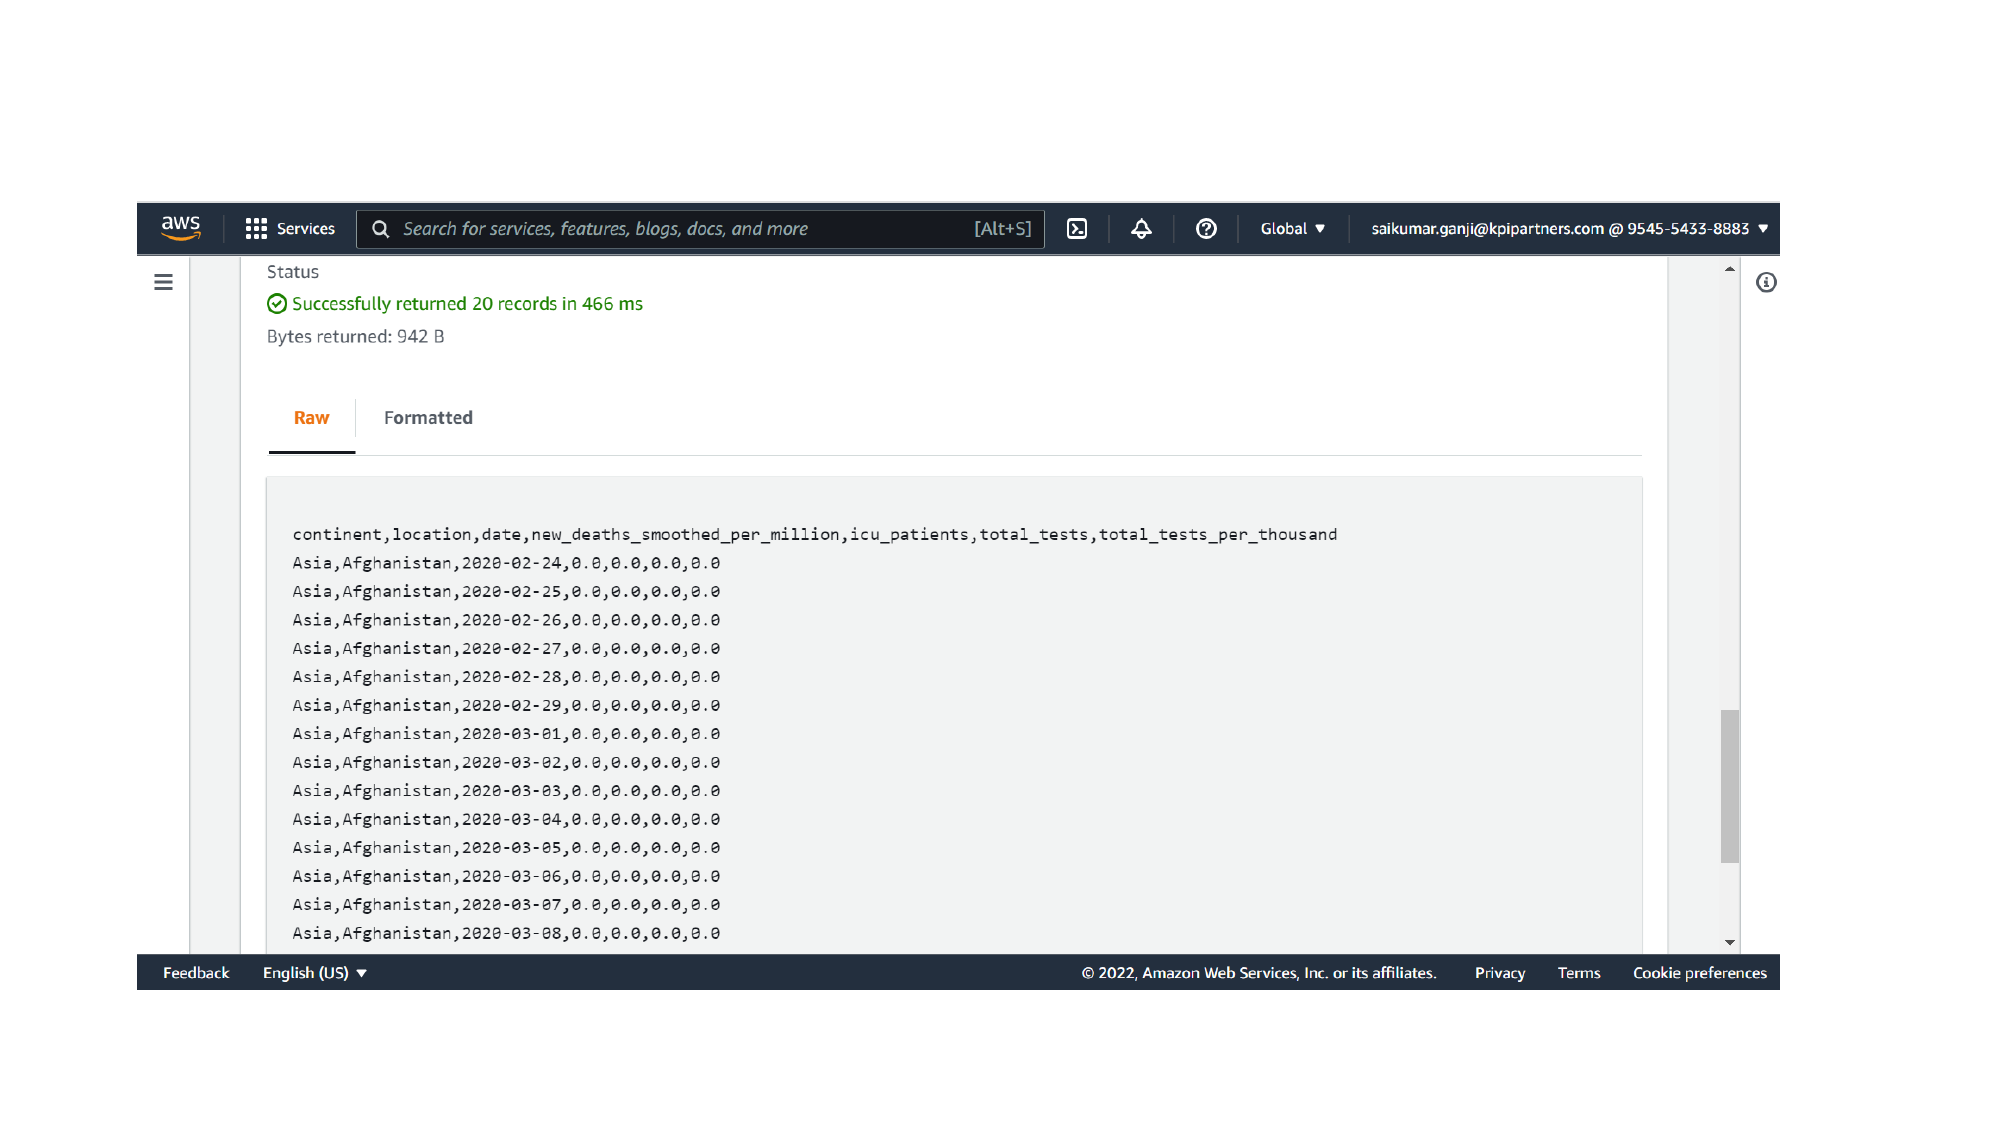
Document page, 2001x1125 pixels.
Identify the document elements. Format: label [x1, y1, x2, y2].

title [137, 59, 1863, 278]
list [137, 198, 1780, 990]
